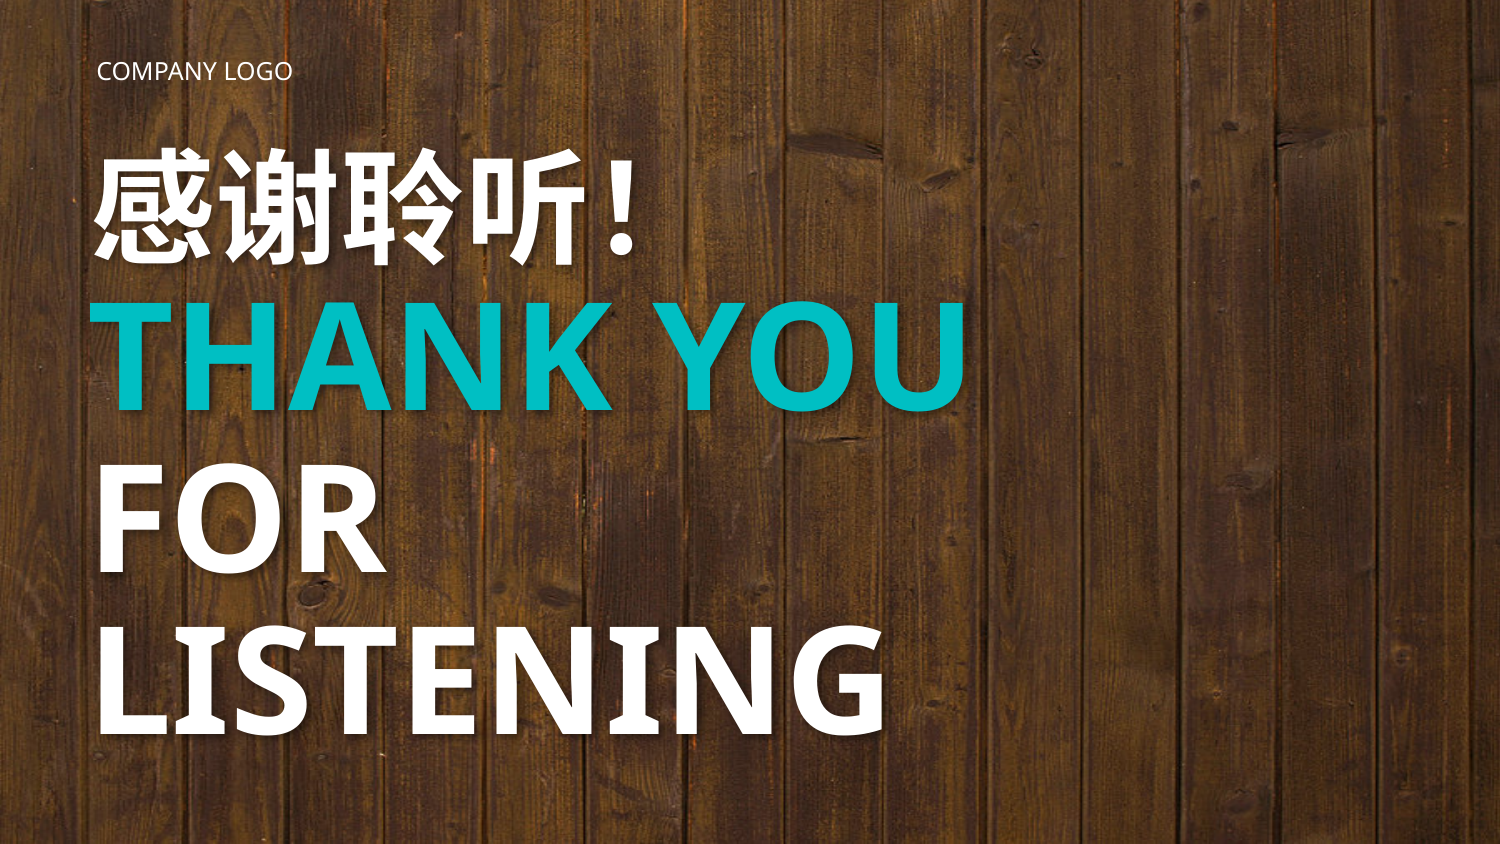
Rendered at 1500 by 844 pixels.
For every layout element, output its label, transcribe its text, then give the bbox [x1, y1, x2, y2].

picture [0, 0, 1500, 844]
text_box 感谢聆听！ [75, 121, 731, 287]
text_box THANK YOU FOR LISTENING [72, 273, 1219, 775]
text_box COMPANY LOGO [81, 48, 309, 93]
